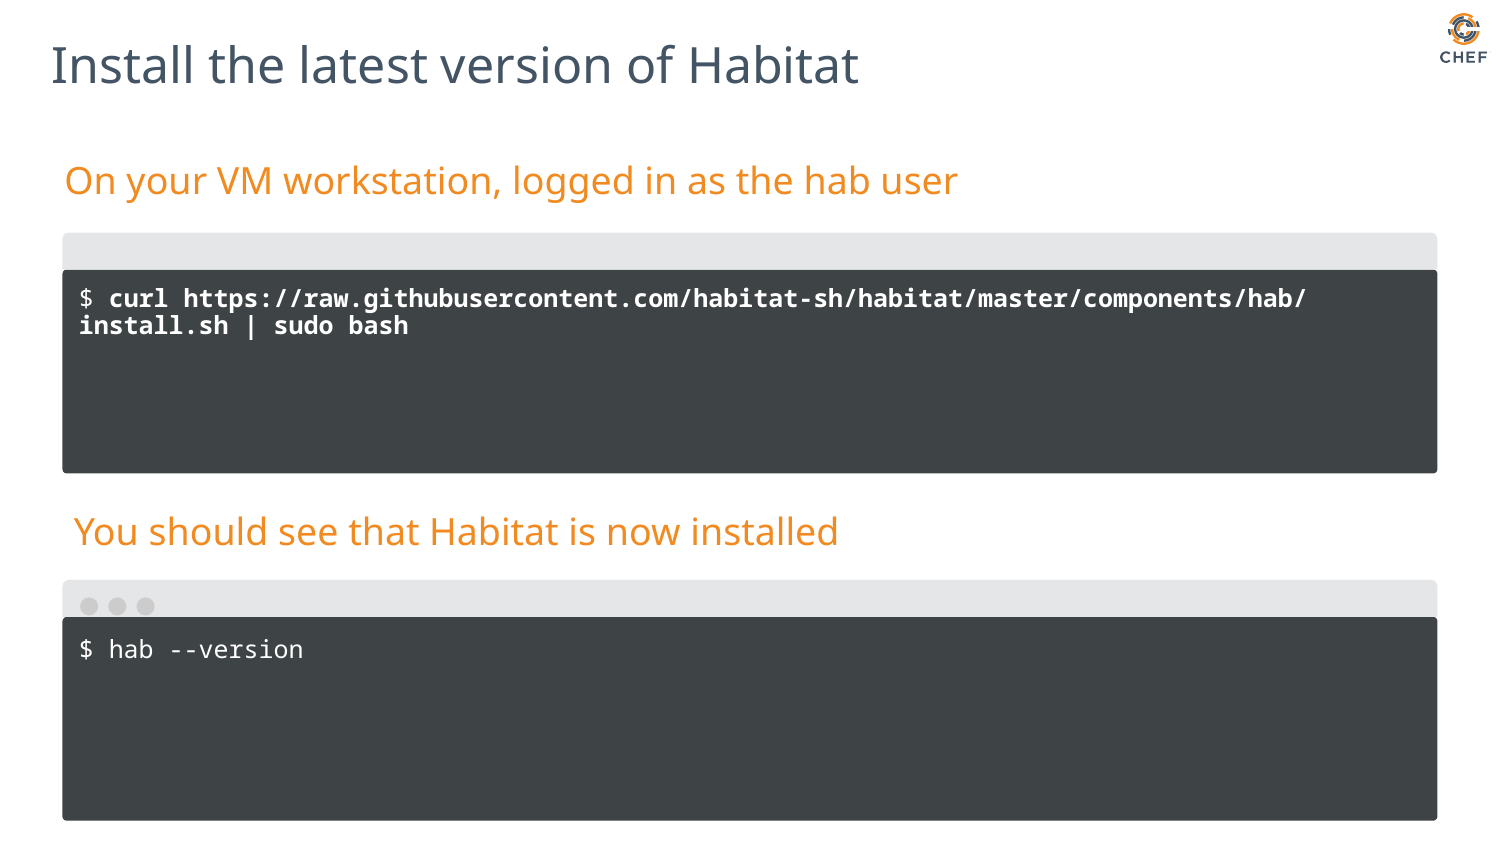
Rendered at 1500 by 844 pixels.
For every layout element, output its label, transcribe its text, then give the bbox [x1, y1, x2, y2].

list You should see that Habitat is now installed [62, 502, 1438, 579]
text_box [62, 232, 1438, 474]
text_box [62, 579, 1438, 821]
title Install the latest version of Habitat [40, 28, 1416, 97]
picture [1440, 13, 1491, 63]
list On your VM workstation, logged in as the hab user [53, 150, 1429, 313]
